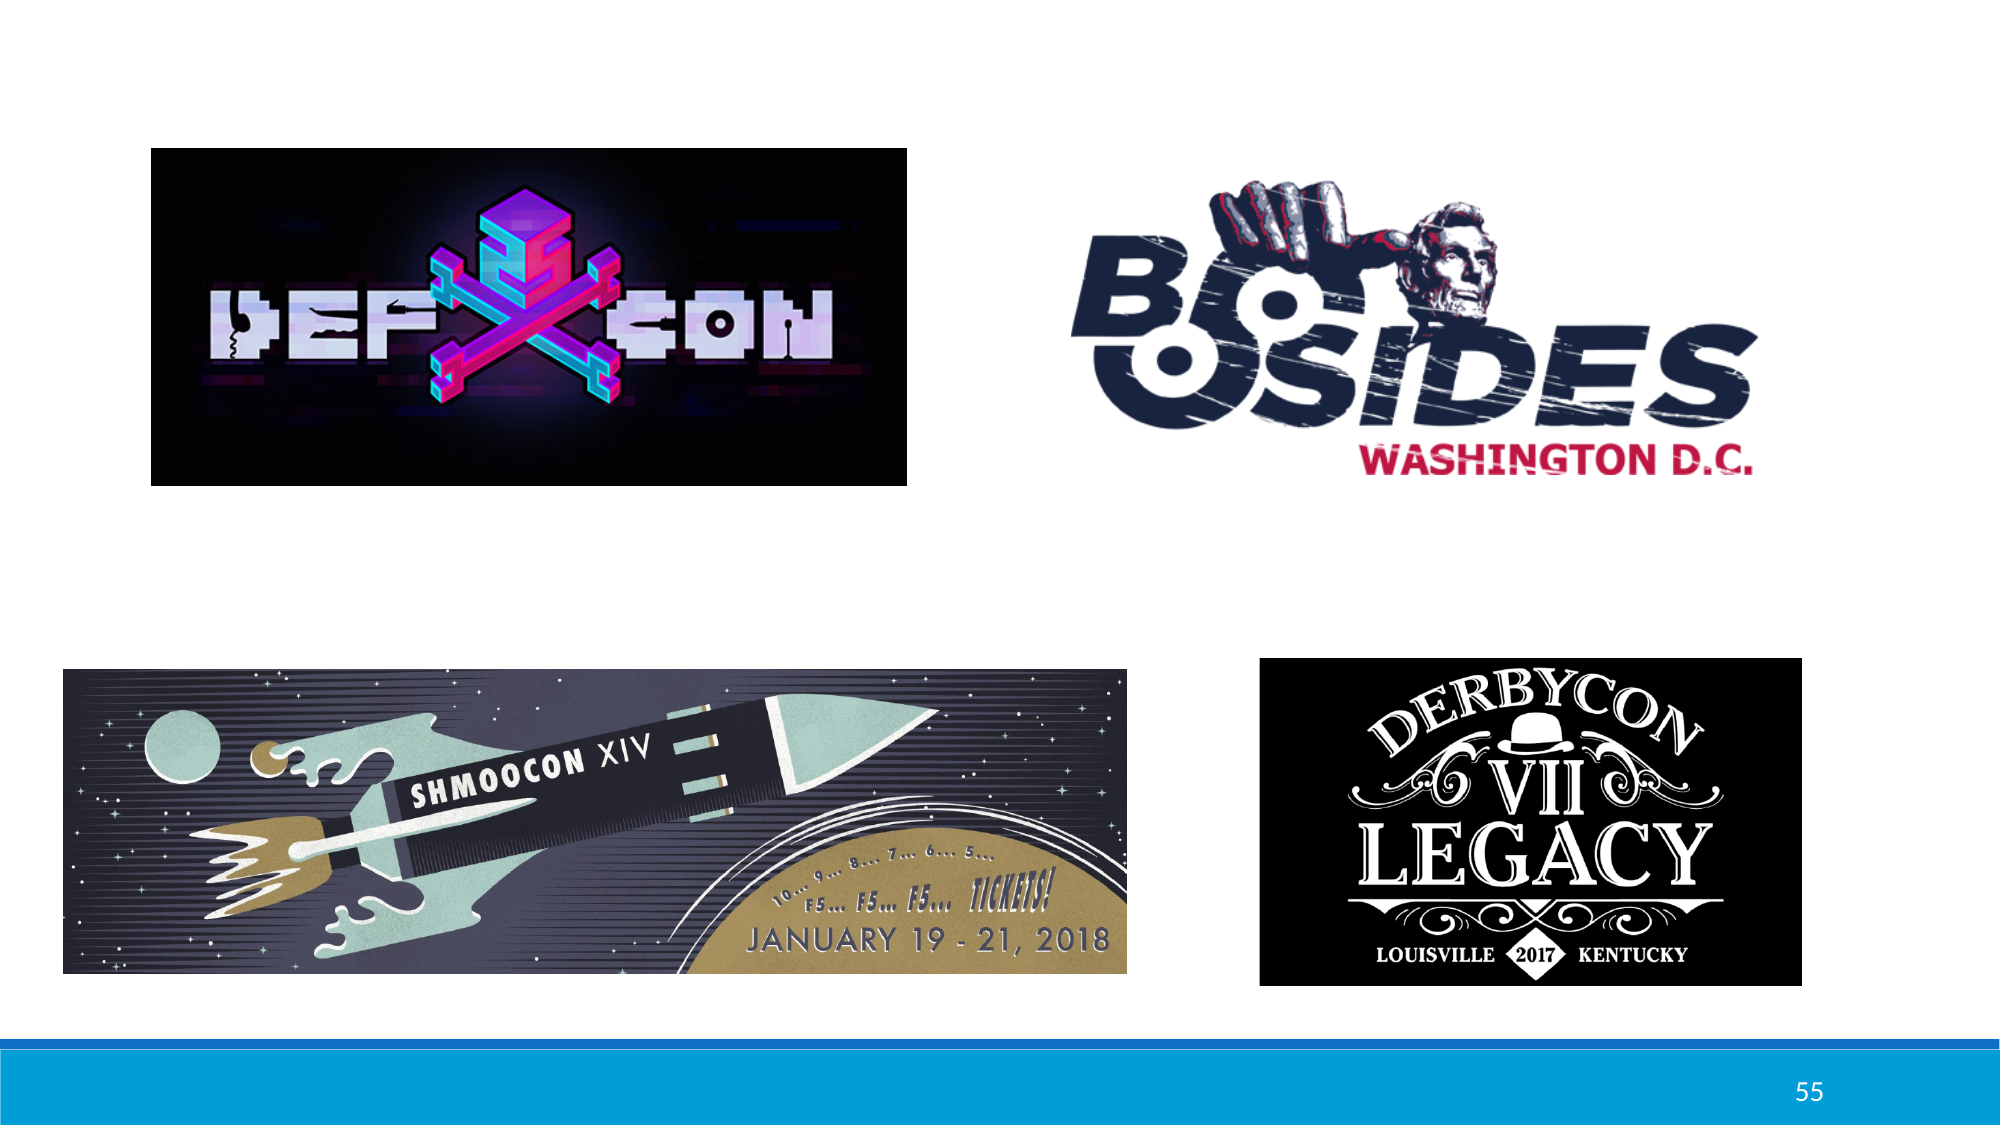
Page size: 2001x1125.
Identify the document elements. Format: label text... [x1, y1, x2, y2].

picture [1259, 657, 1803, 986]
slide_number 55 [1624, 1059, 1840, 1120]
picture [150, 147, 907, 486]
picture [63, 668, 1127, 975]
picture [1071, 180, 1758, 475]
